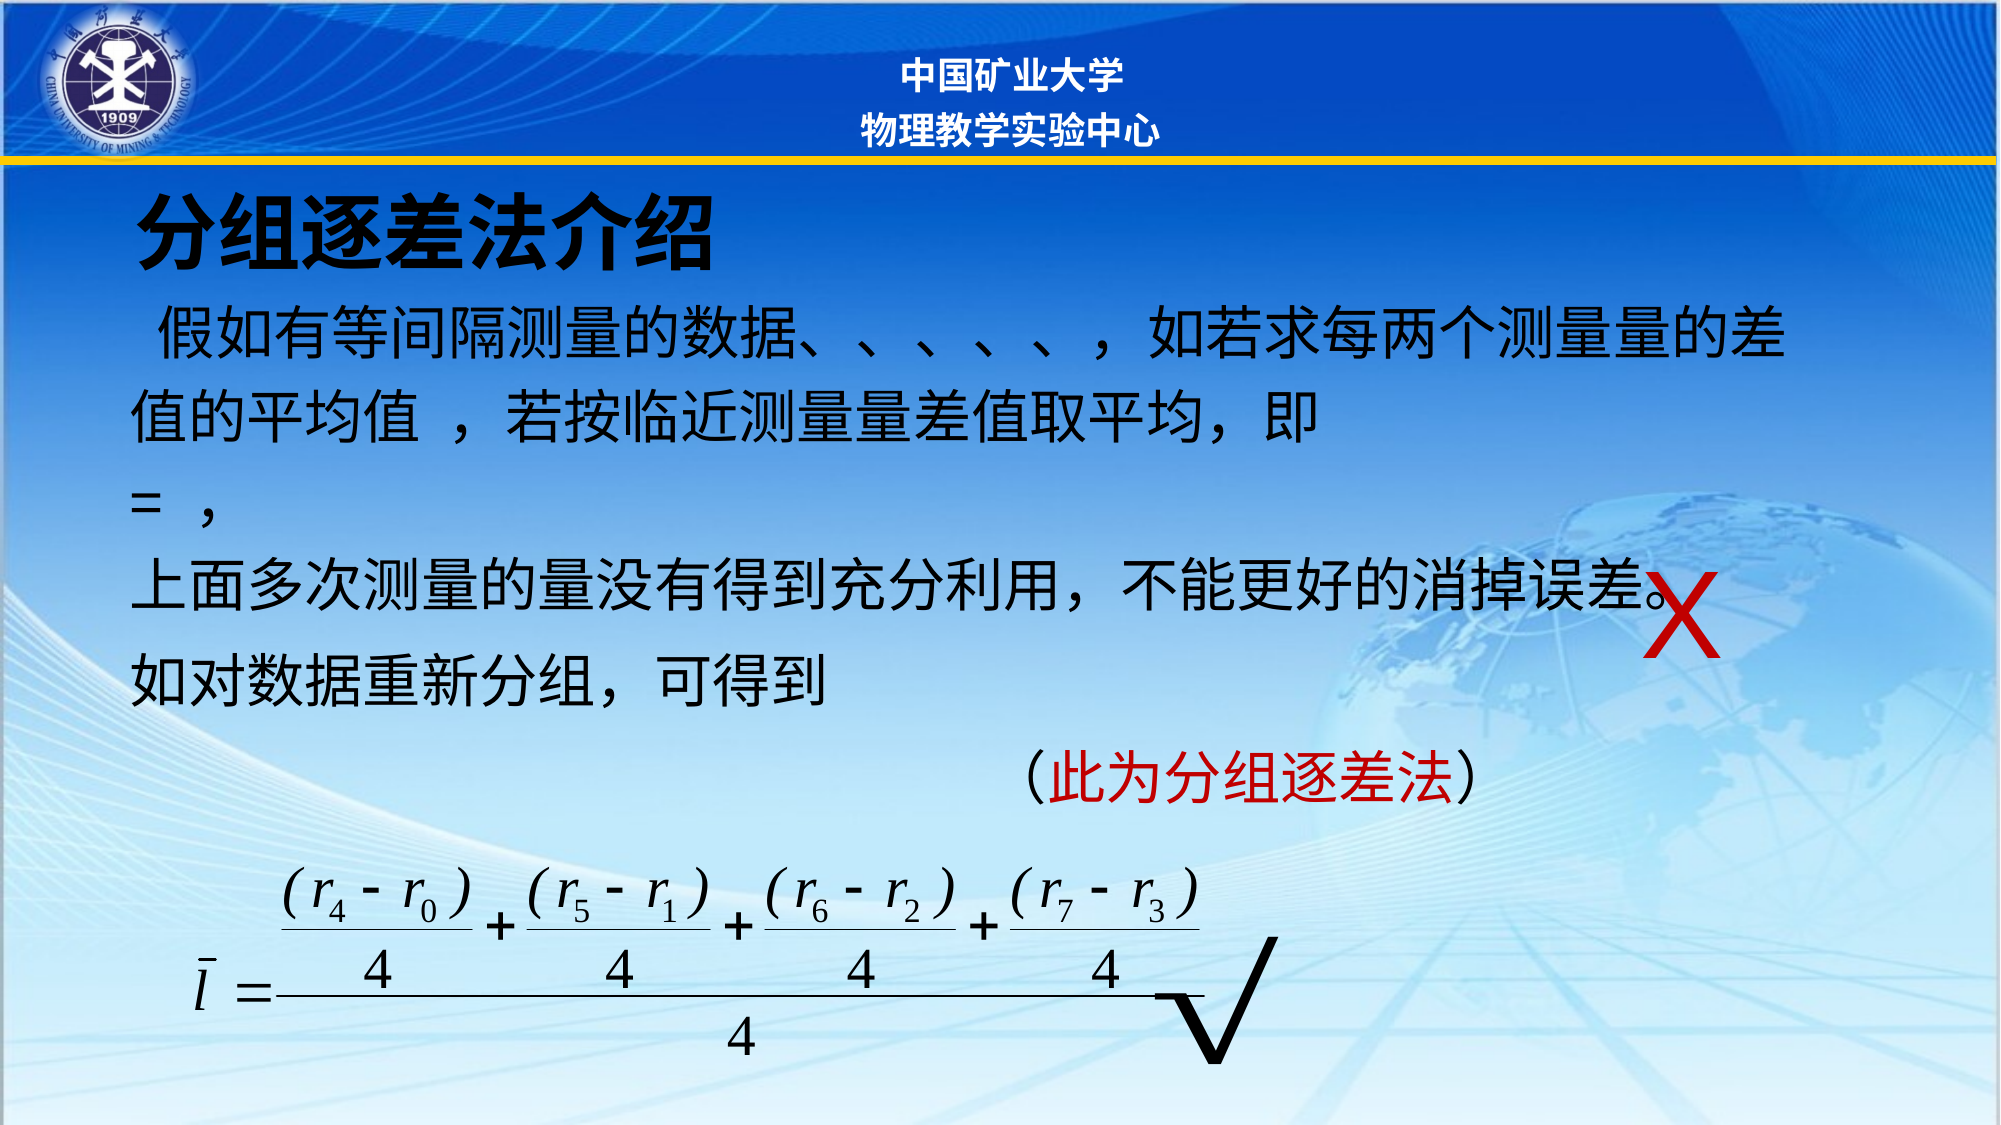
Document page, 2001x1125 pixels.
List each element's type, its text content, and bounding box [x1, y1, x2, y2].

picture [0, 0, 2001, 1125]
text_box 分组逐差法介绍 [119, 173, 732, 288]
text_box X [1625, 526, 1748, 691]
